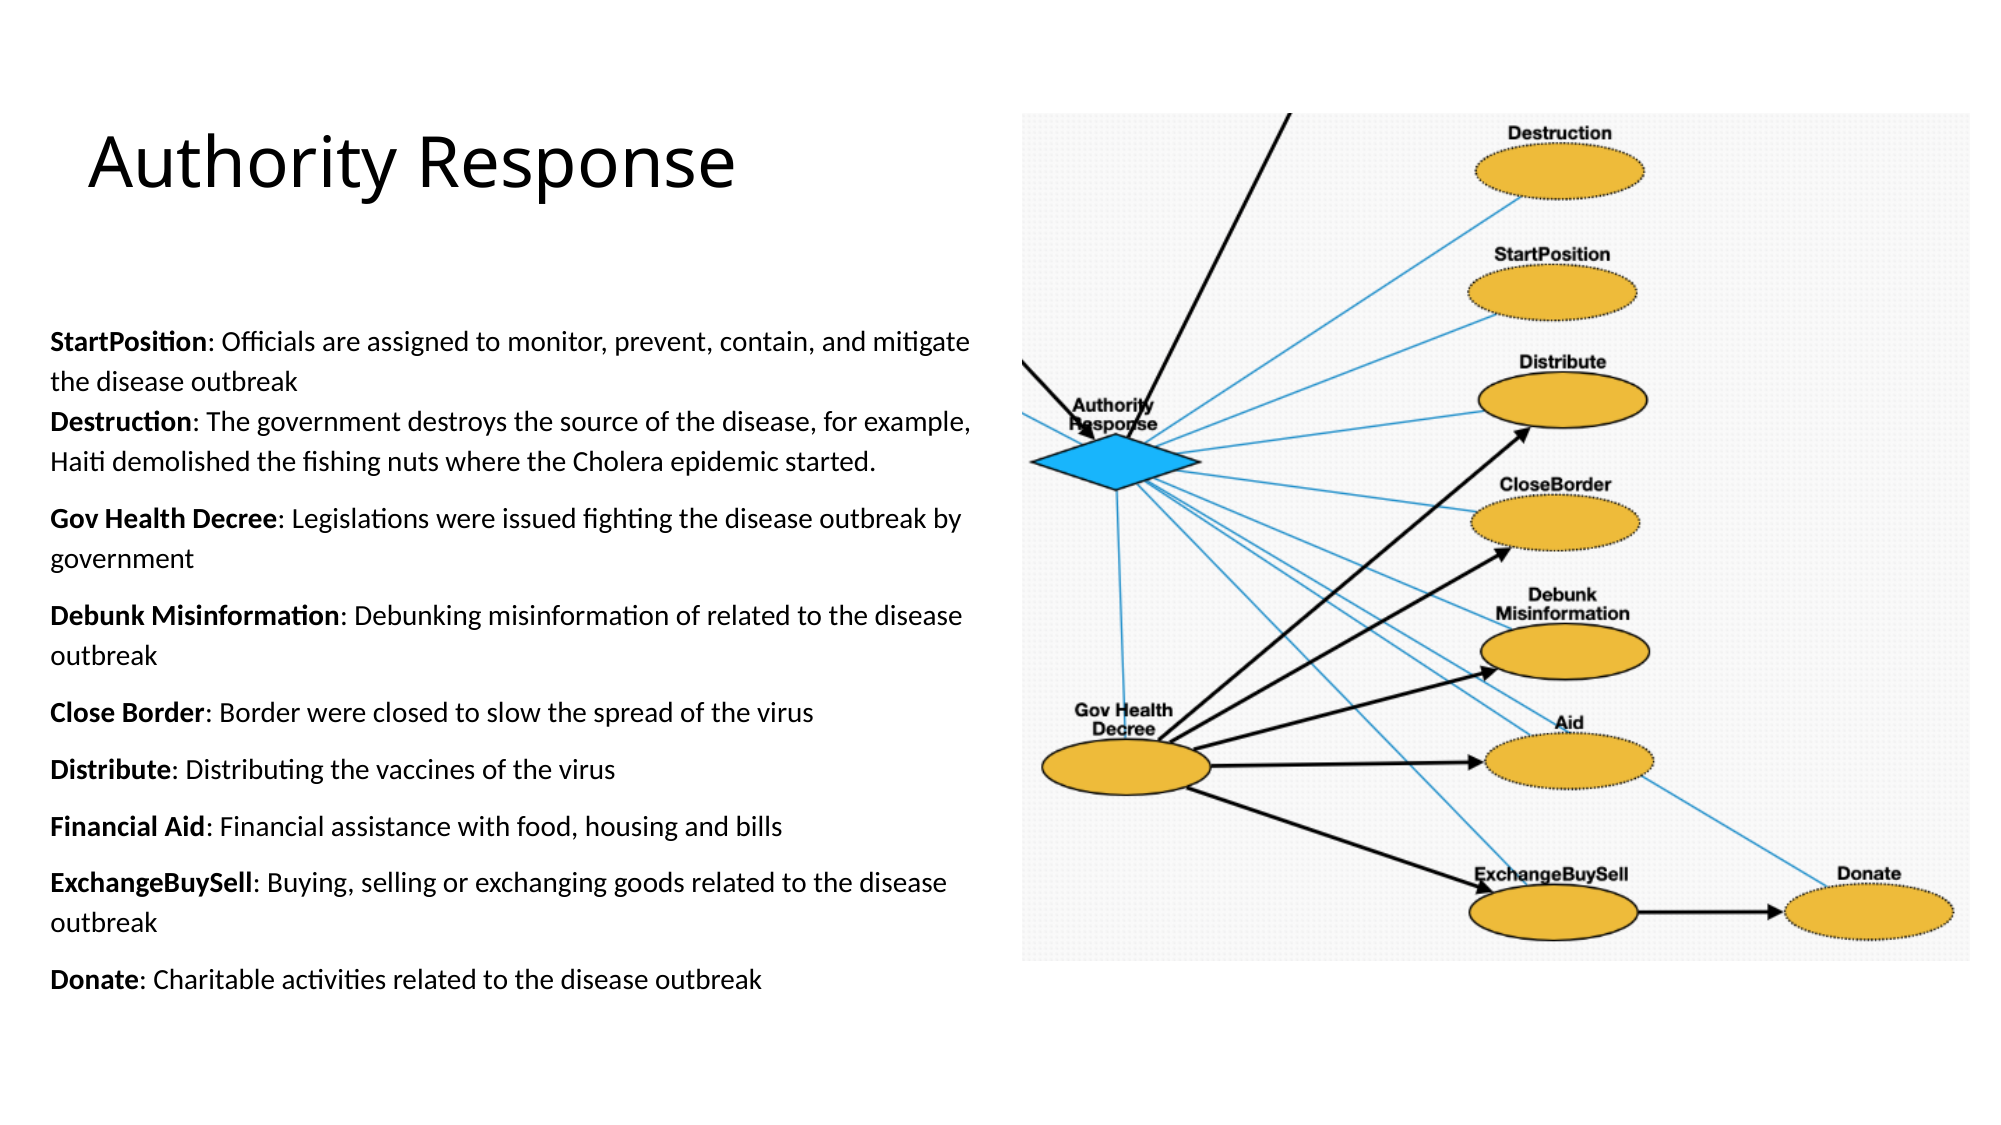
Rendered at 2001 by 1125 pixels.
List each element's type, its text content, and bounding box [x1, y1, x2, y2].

title Authority Response [68, 97, 1932, 223]
picture [1022, 113, 1970, 961]
text_box StartPosition: Officials are assigned to monitor, prevent, contain, and mitigate the disease outbreak Destruction: The government destroys the source of the disease, for example, Haiti demolished the fishing nuts where the Cholera epidemic started. Gov Health Decree: Legislations were issued fighting the disease outbreak by government Debunk Misinformation: Debunking misinformation of related to the disease outbreak Close Border: Border were closed to slow the spread of the virus Distribute: Distributing the vaccines of the virus Financial Aid: Financial assistance with food, housing and bills ExchangeBuySell: Buying, selling or exchanging goods related to the disease outbreak Donate: Charitable activities related to the disease outbreak [30, 296, 1000, 1016]
